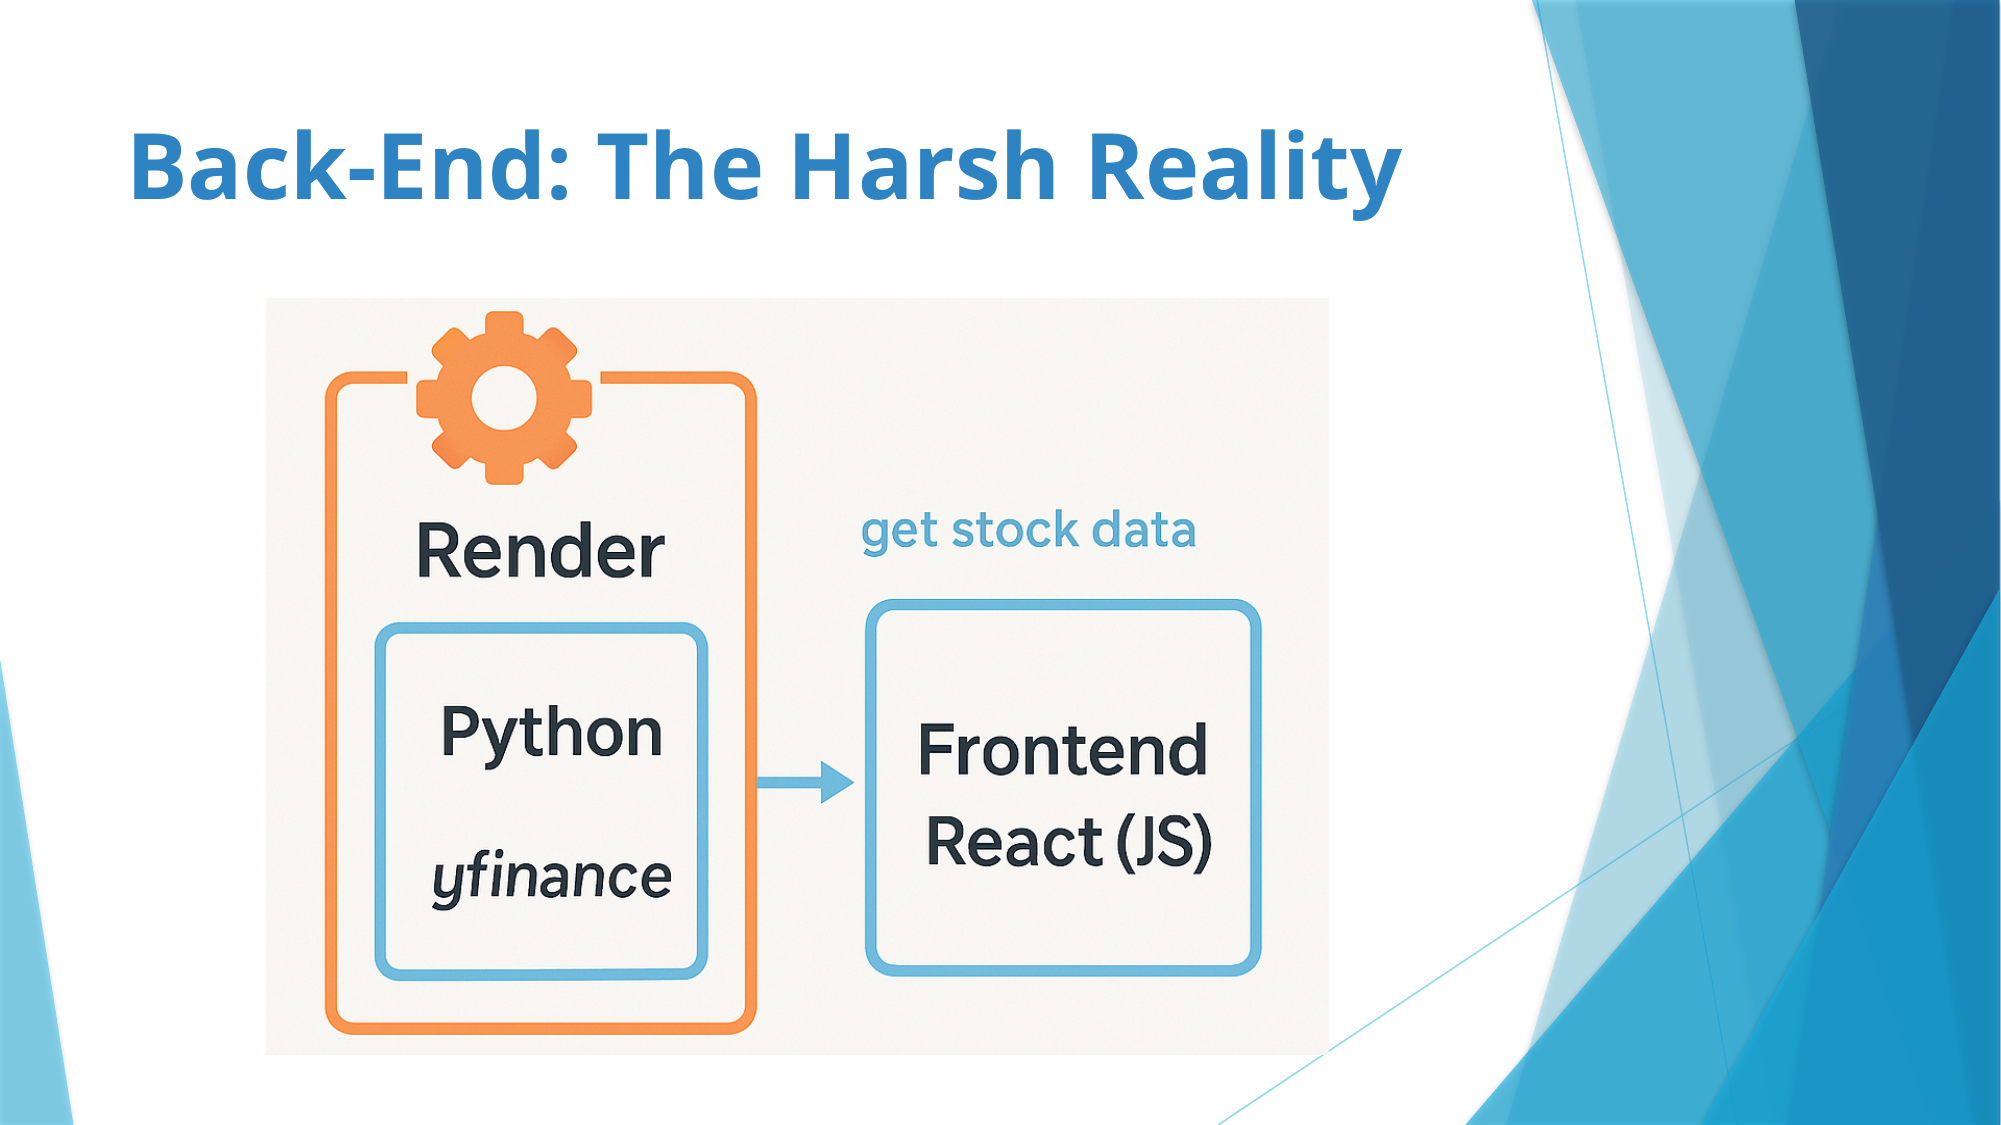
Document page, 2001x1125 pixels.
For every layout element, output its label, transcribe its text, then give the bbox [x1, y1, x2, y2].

text_box [111, 281, 1522, 1056]
picture [265, 297, 1329, 1056]
title Back-End: The Harsh Reality [111, 99, 1522, 281]
